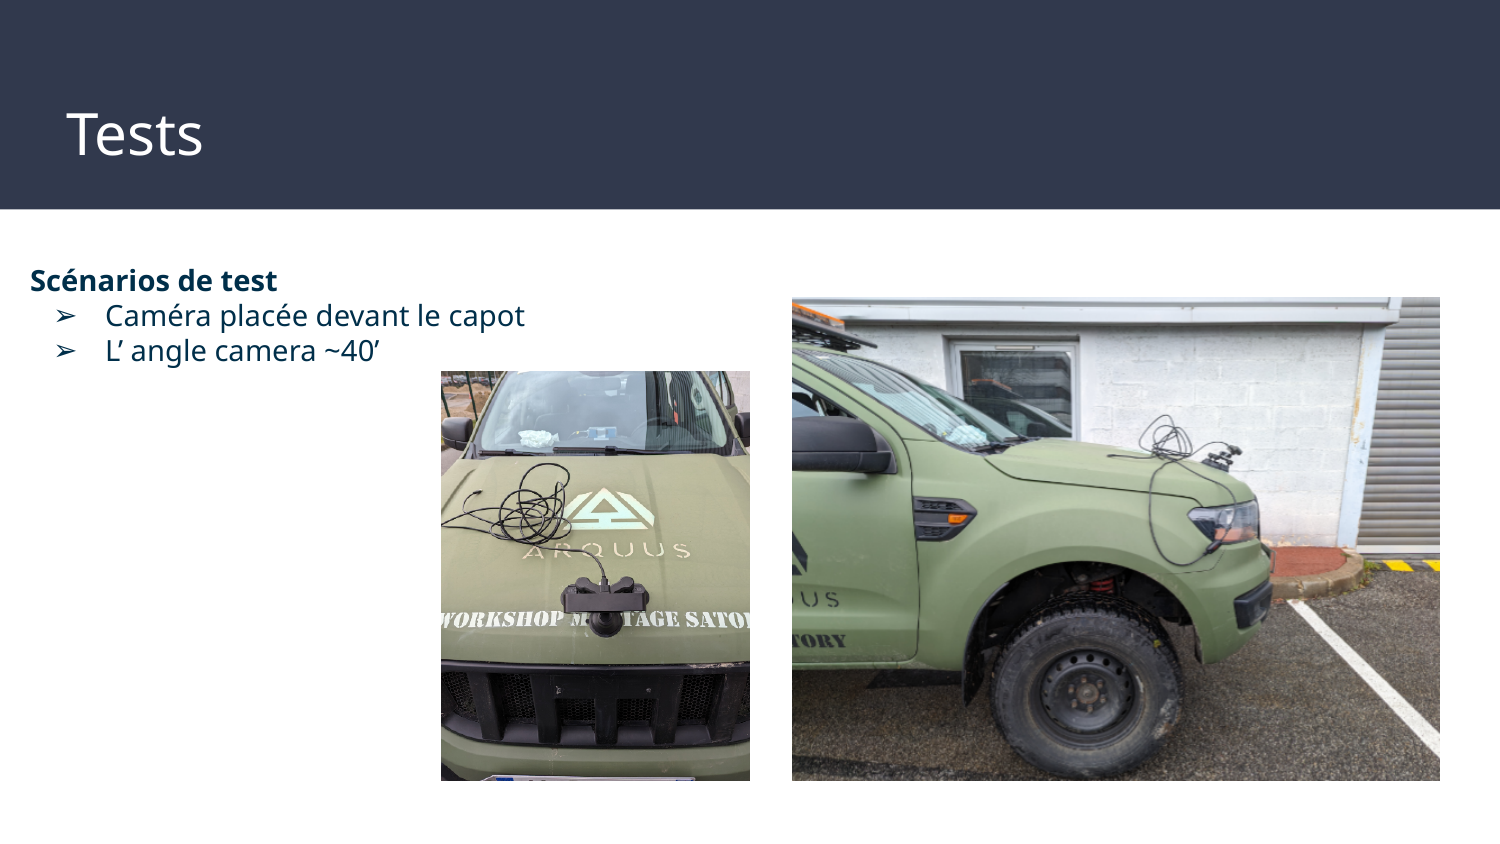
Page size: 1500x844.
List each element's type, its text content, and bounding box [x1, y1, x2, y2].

picture [792, 297, 1440, 782]
picture [440, 371, 751, 782]
title Tests [51, 82, 1449, 185]
text_box Scénarios de test Caméra placée devant le capot L’ angle camera ~40’ [15, 246, 793, 382]
